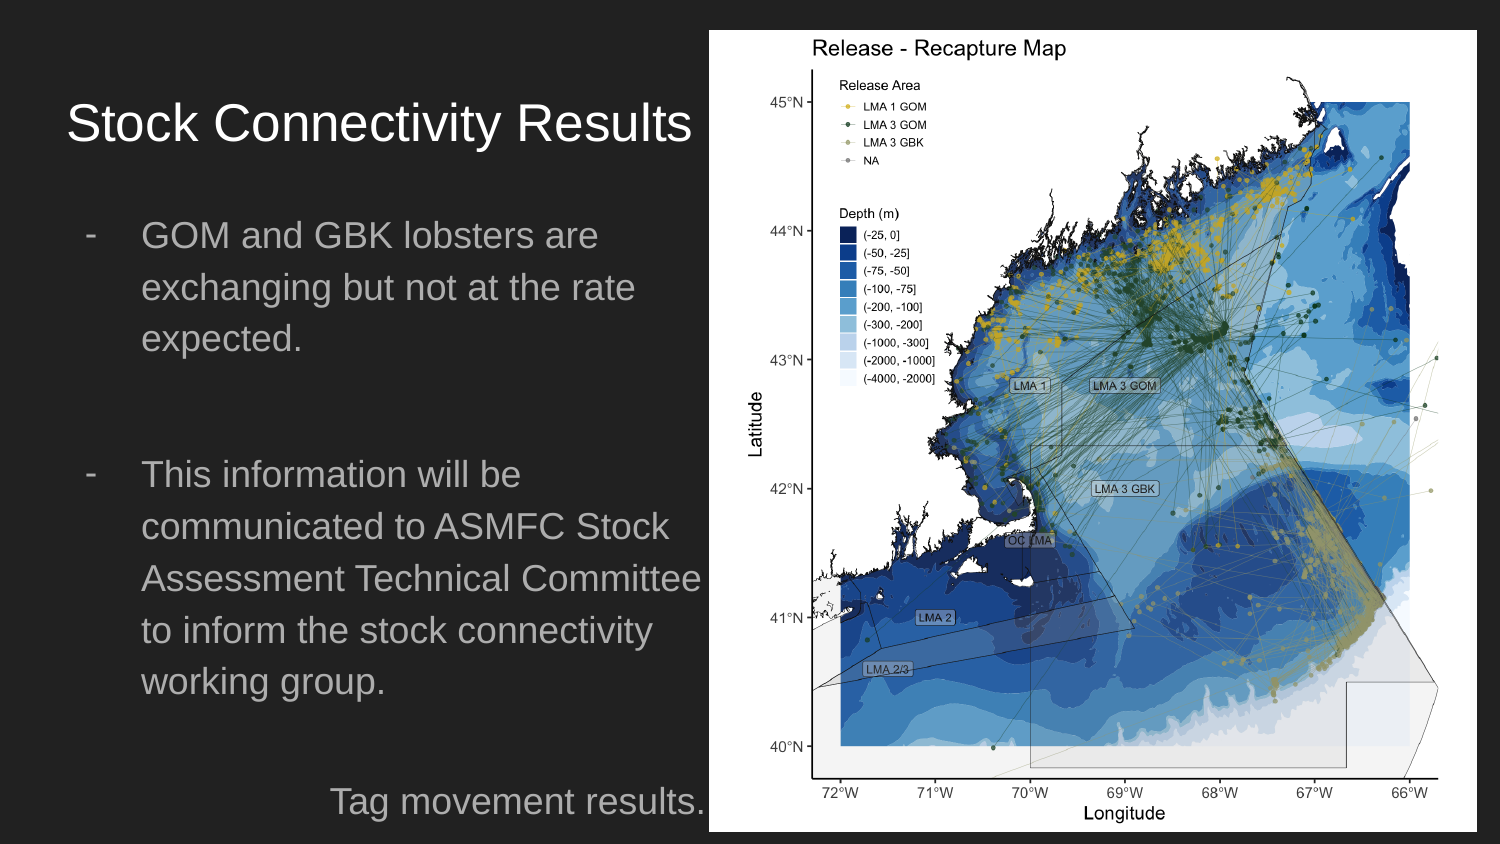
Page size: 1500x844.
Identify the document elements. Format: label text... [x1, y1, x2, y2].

list GOM and GBK lobsters are exchanging but not at the rate expected. This information will be communicated to ASMFC Stock Assessment Technical Committee to inform the stock connectivity working group. [51, 189, 704, 750]
picture [709, 30, 1478, 832]
text_box Tag movement results. [314, 761, 706, 837]
title Stock Connectivity Results [51, 72, 704, 167]
